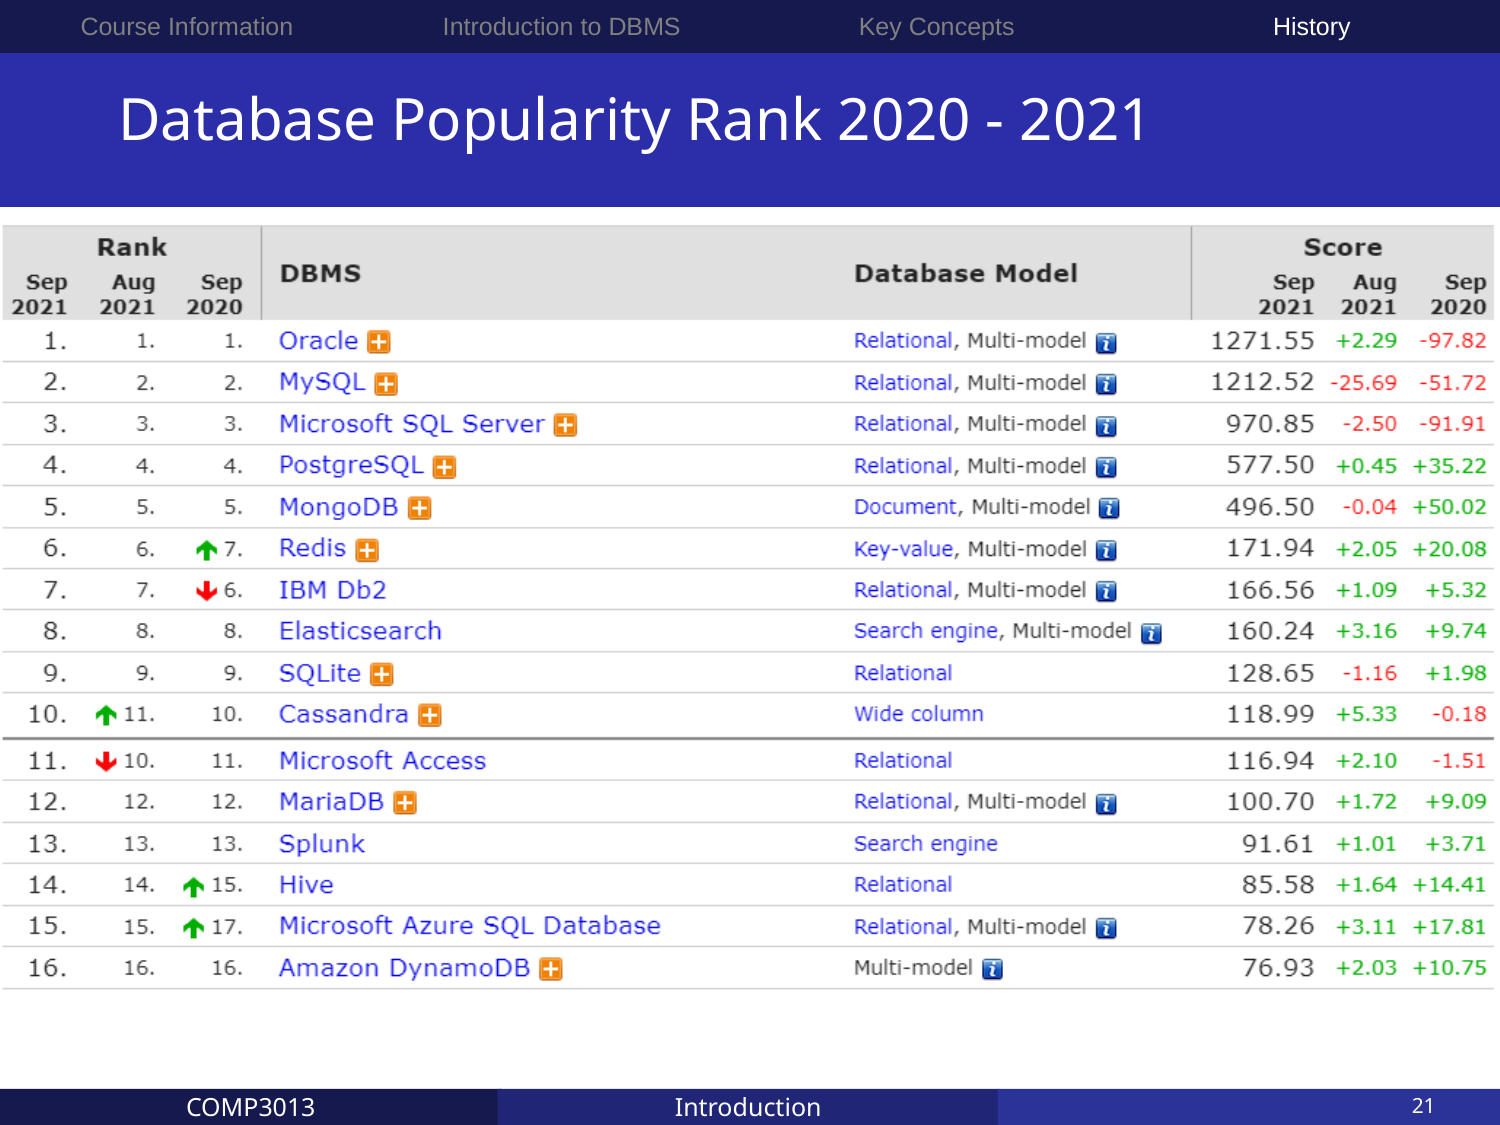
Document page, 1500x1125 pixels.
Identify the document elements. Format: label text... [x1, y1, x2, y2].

text_box Key Concepts [749, 0, 1124, 53]
picture [0, 221, 1500, 994]
text_box History [1124, 0, 1500, 53]
text_box Course Information [0, 0, 373, 53]
title Database Popularity Rank 2020 - 2021 [103, 53, 1397, 191]
text_box Introduction to DBMS [373, 0, 749, 53]
